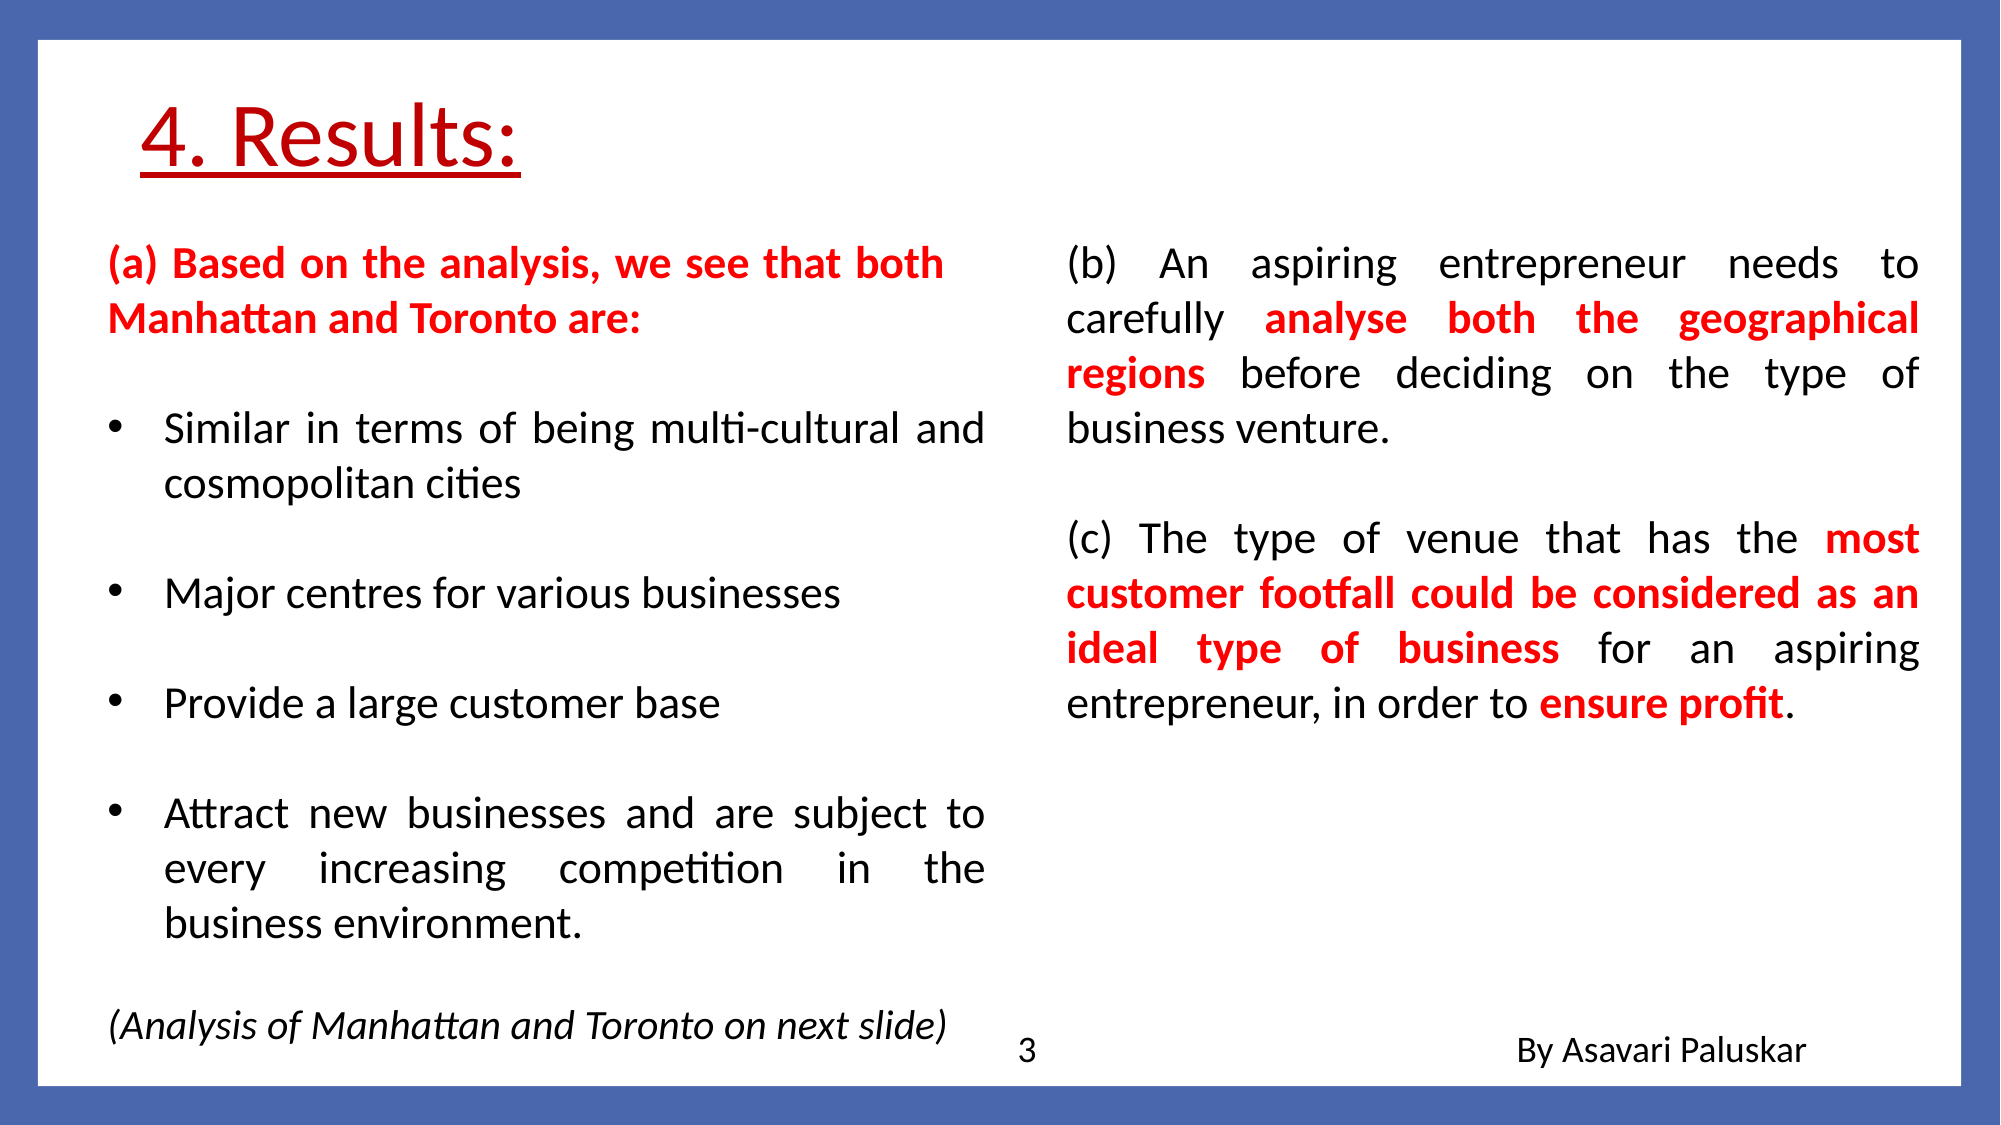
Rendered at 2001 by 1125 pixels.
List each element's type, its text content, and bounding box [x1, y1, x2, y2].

text_box (b) An aspiring entrepreneur needs to carefully analyse both the geographical regions before deciding on the type of business venture. (c) The type of venue that has the most customer footfall could be considered as an ideal type of business for an aspiring entrepreneur, in order to ensure profit. [1051, 225, 1935, 955]
text_box 3 [1001, 1017, 1052, 1078]
text_box By Asavari Paluskar [1380, 1017, 1944, 1078]
text_box (a) Based on the analysis, we see that both Manhattan and Toronto are: Similar in terms of being multi-cultural and cosmopolitan cities Major centres for various businesses Provide a large customer base Attract new businesses and are subject to every increasing competition in the business environment. (Analysis of Manhattan and Toronto on next slide) [92, 225, 1002, 1055]
text_box 4. Results: [125, 67, 1438, 192]
